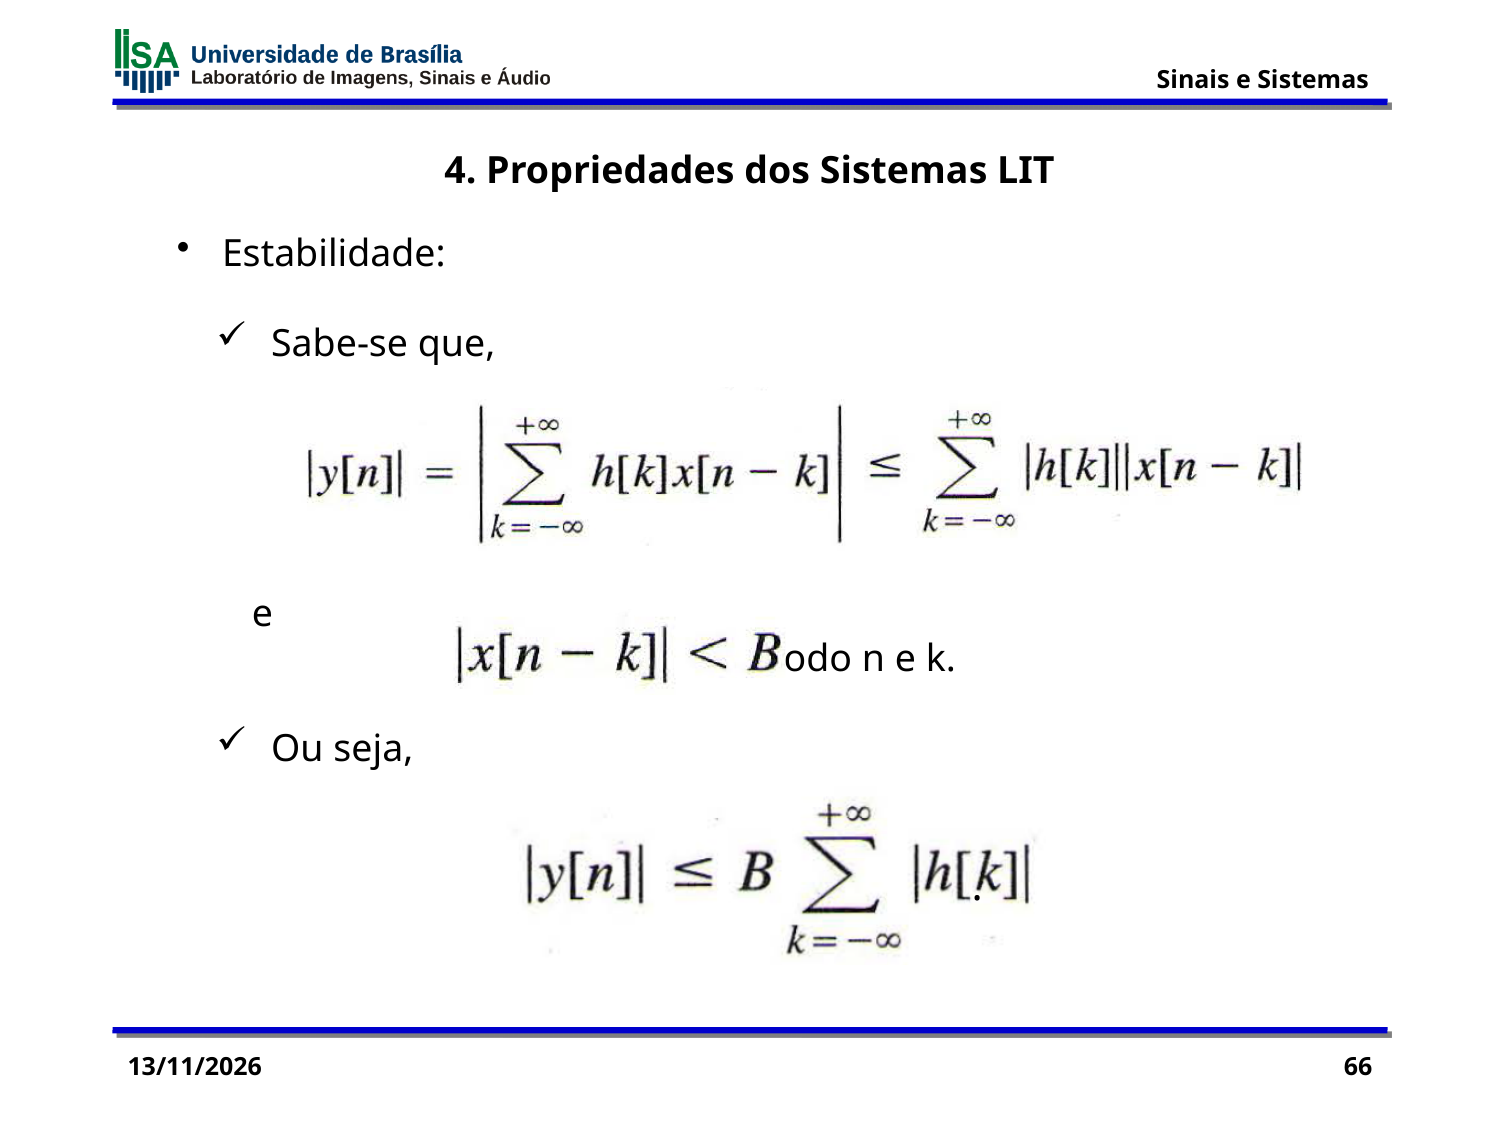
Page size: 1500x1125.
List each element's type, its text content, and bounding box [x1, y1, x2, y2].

text_box Estabilidade: Sabe-se que, e para todo n e k. Ou seja, . [162, 221, 1348, 917]
picture [501, 760, 1047, 965]
text_box 4. Propriedades dos Sistemas LIT [112, 138, 1388, 198]
picture [115, 29, 550, 93]
slide_number 66 [1074, 1042, 1388, 1118]
picture [452, 609, 786, 695]
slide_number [112, 1042, 426, 1118]
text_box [300, 387, 1302, 551]
